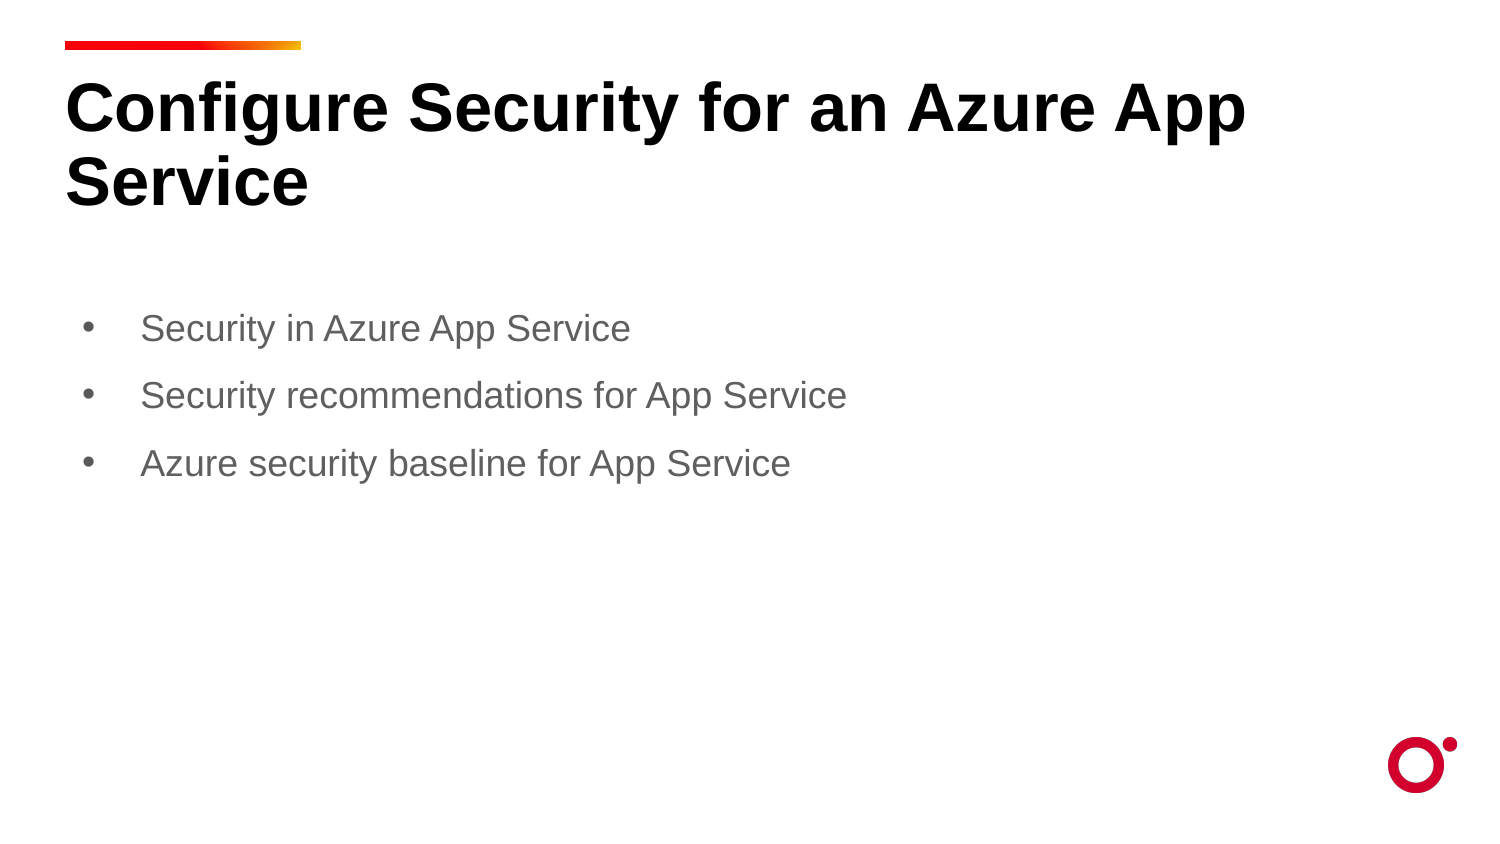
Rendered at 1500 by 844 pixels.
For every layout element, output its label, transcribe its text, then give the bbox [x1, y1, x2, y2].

picture [65, 41, 301, 50]
picture [1388, 737, 1457, 793]
text_box Configure Security for an Azure App Service [65, 109, 1290, 221]
text_box Security in Azure App Service Security recommendations for App Service Azure security baseline for App Service [65, 281, 1332, 720]
